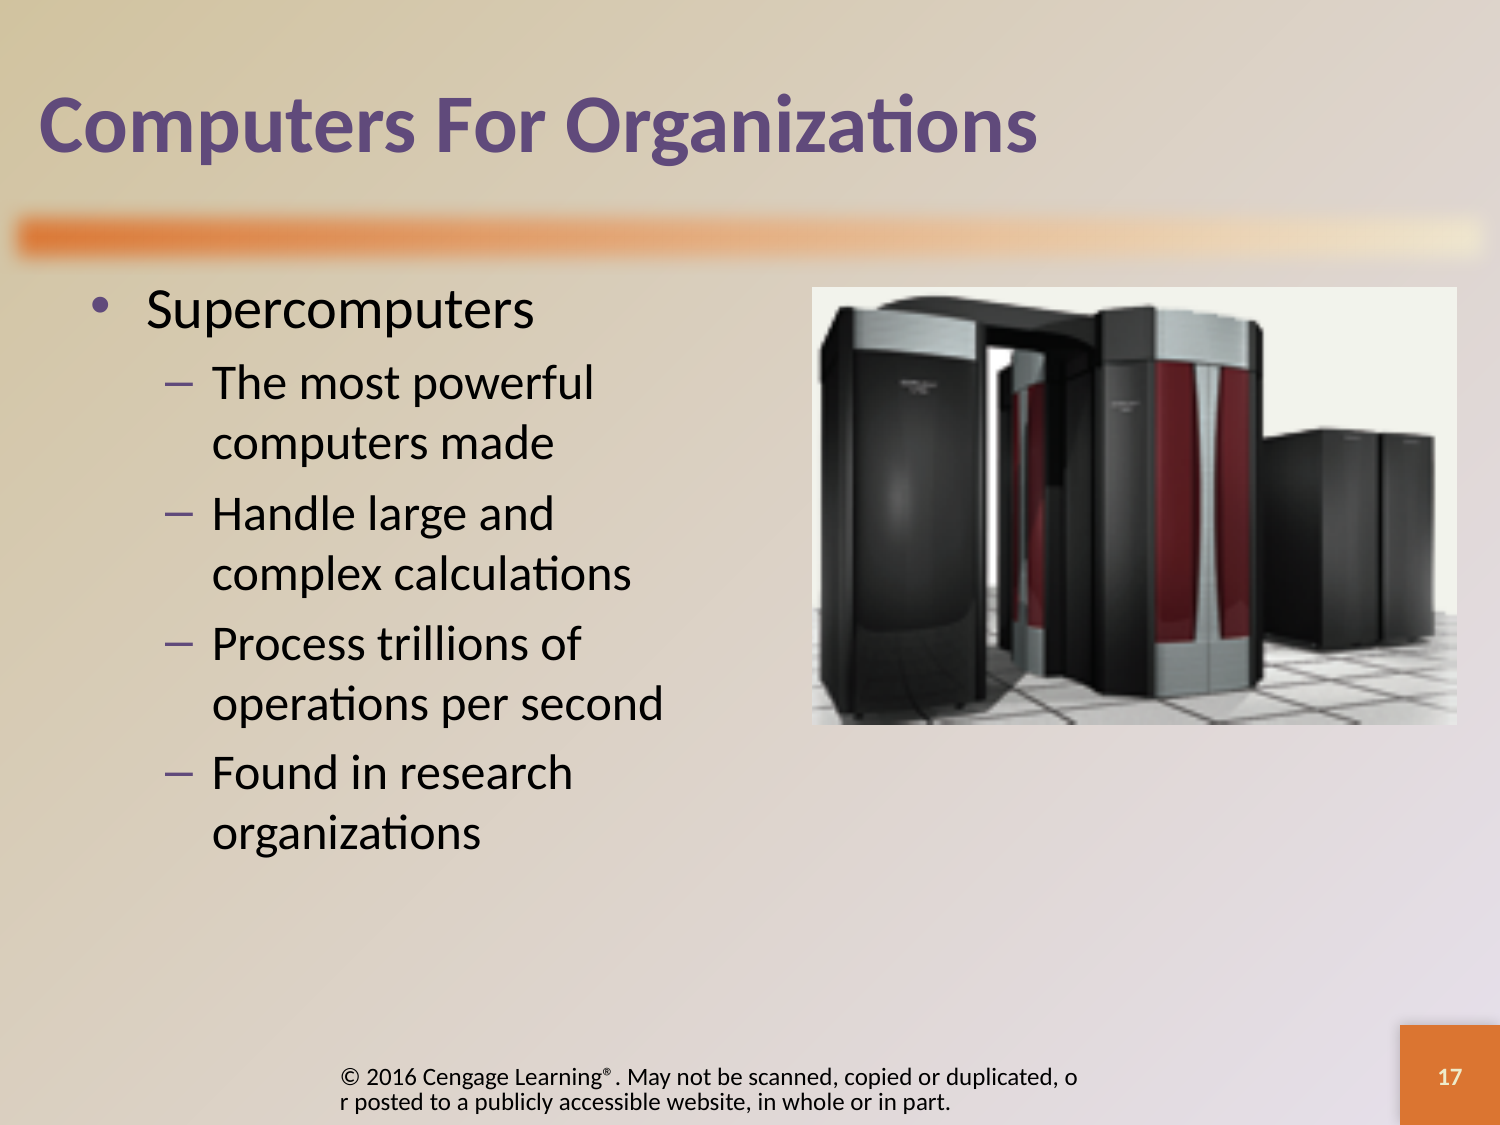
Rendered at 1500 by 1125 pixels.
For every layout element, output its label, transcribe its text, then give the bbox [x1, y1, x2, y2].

title Computers For Organizations [24, 24, 1475, 213]
list Supercomputers The most powerful computers made Handle large and complex calculations Process trillions of operations per second Found in research organizations [75, 262, 738, 1005]
footer © 2016 Cengage Learning®. May not be scanned, copied or duplicated, or posted to a publicly accessible website, in whole or in part. [324, 1045, 1100, 1105]
picture [812, 287, 1457, 726]
